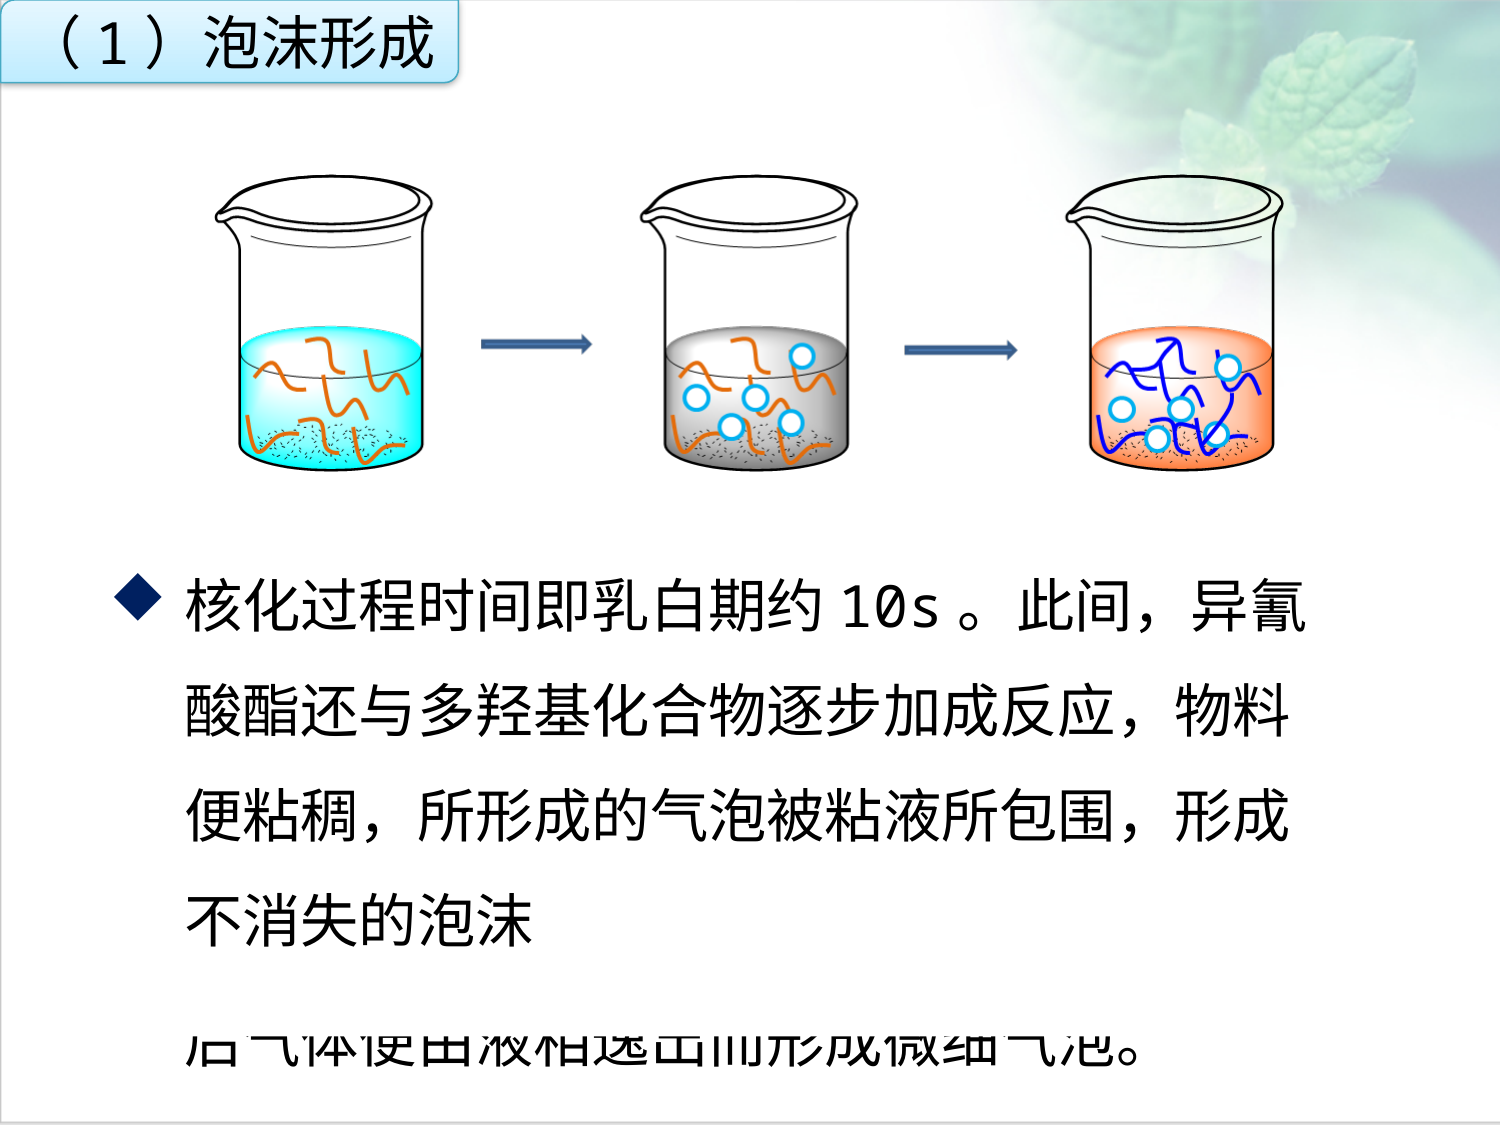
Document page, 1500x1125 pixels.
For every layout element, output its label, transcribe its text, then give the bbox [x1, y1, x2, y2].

text_box 核化过程时间即乳白期约10s。此间，异氰酸酯还与多羟基化合物逐步加成反应，物料便粘稠，所形成的气泡被粘液所包围，形成不消失的泡沫 [94, 527, 1350, 962]
text_box （1）泡沫形成 [0, 0, 460, 84]
picture [0, 0, 7, 8]
picture [0, 0, 1500, 1125]
text_box 核化过程：在高速搅拌下，物料各组分迅速混合均匀。异氰酸酯与水反应生产CO2气体，物理发泡剂（低沸点溶剂）受热汽化，从而使物料中的气体浓度增大，很快达到饱和状态，随后气体便由液相逸出而形成微细气泡。 [94, 527, 1406, 1082]
text_box 产生的气泡留在溶液中，使物料变白，其终点是没有新气泡产生。 [94, 527, 1376, 1037]
